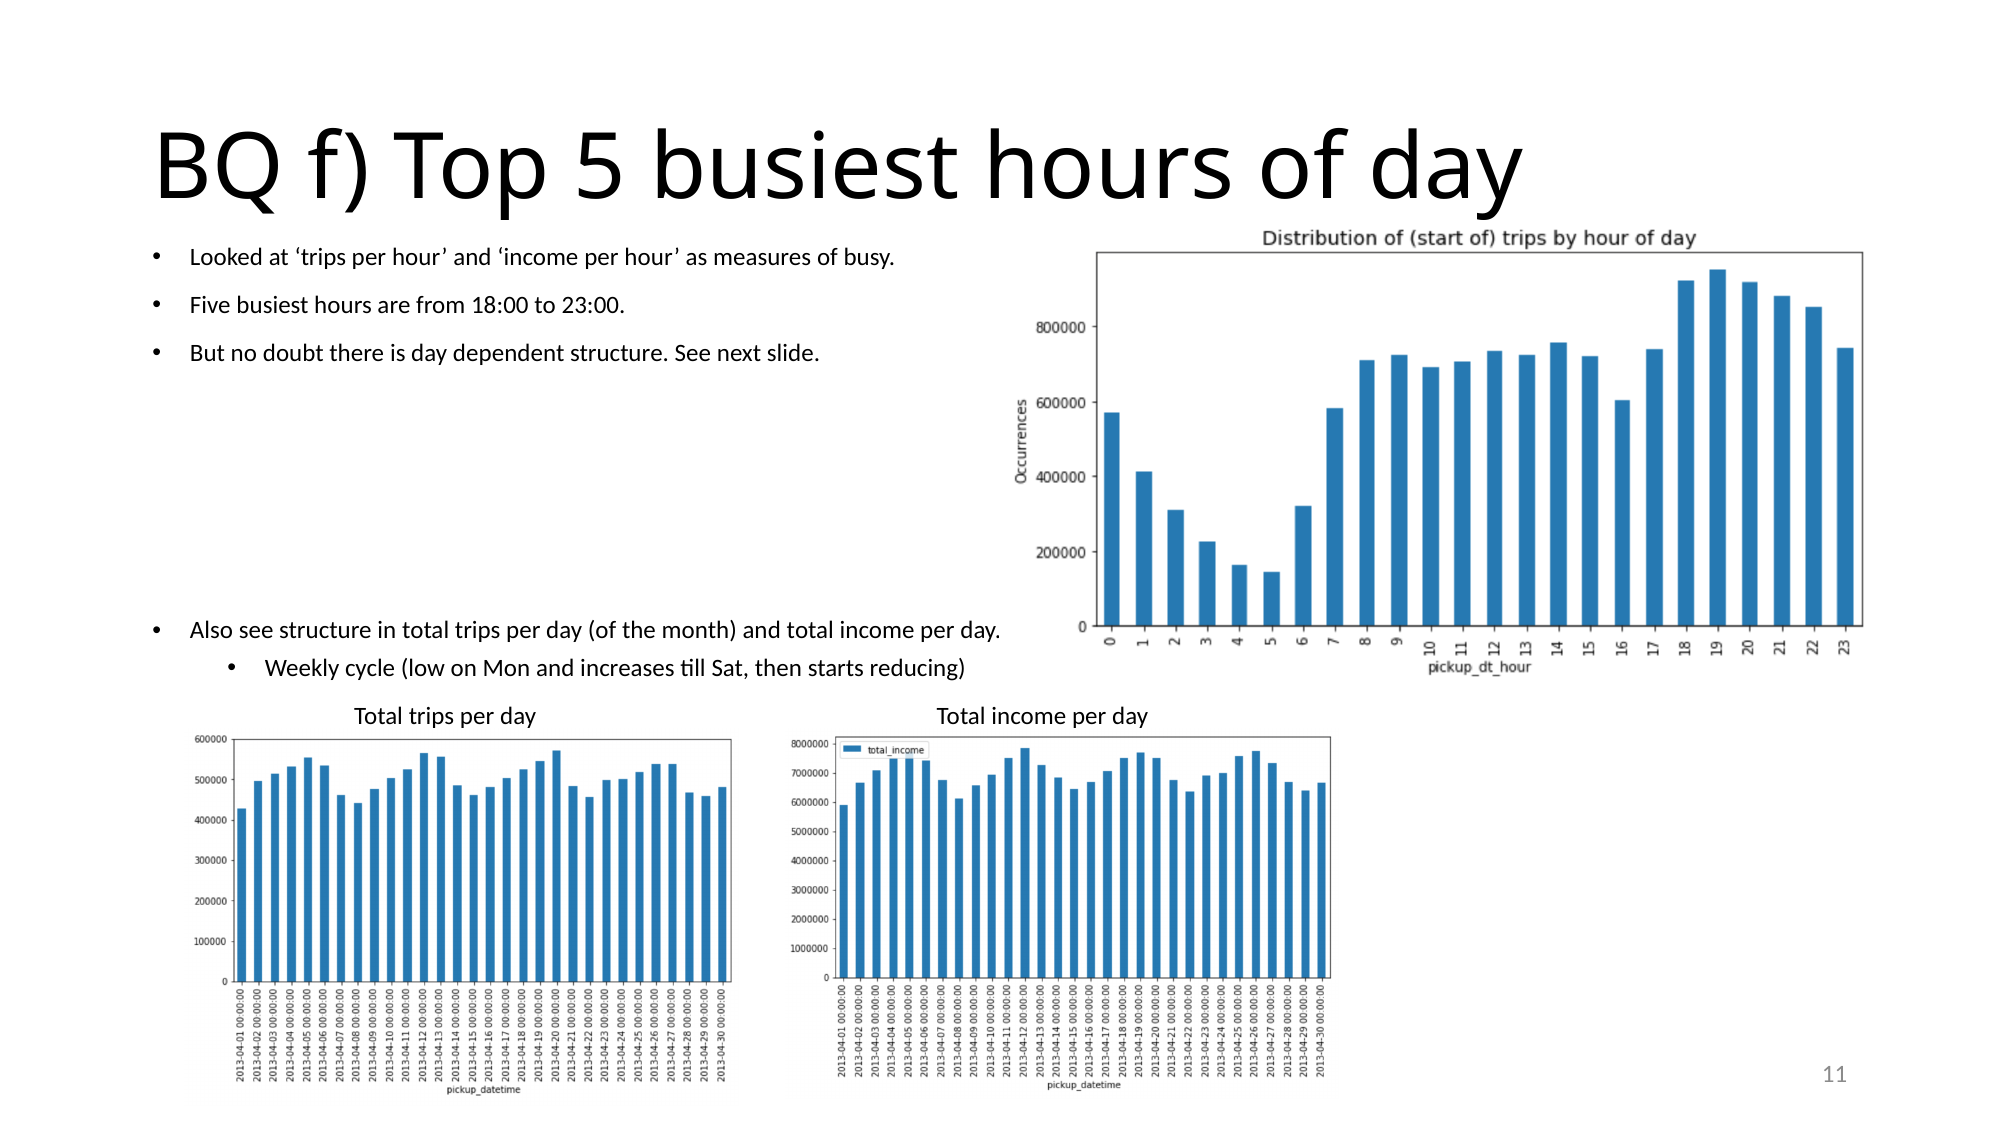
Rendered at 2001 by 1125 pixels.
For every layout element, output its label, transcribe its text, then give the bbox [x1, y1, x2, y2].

picture [785, 728, 1339, 1099]
title BQ f) Top 5 busiest hours of day [137, 59, 1863, 236]
picture [184, 728, 739, 1106]
picture [999, 224, 1873, 684]
slide_number 11 [1412, 1042, 1863, 1103]
list Looked at ‘trips per hour’ and ‘income per hour’ as measures of busy. Five busiest hours are from 18:00 to 23:00. But no doubt there is day dependent structure. See next slide. Also see structure in total trips per day (of the month) and total income per day. Weekly cycle (low on Mon and increases till Sat, then starts reducing) Total trips per day Total income per day [137, 236, 1863, 951]
